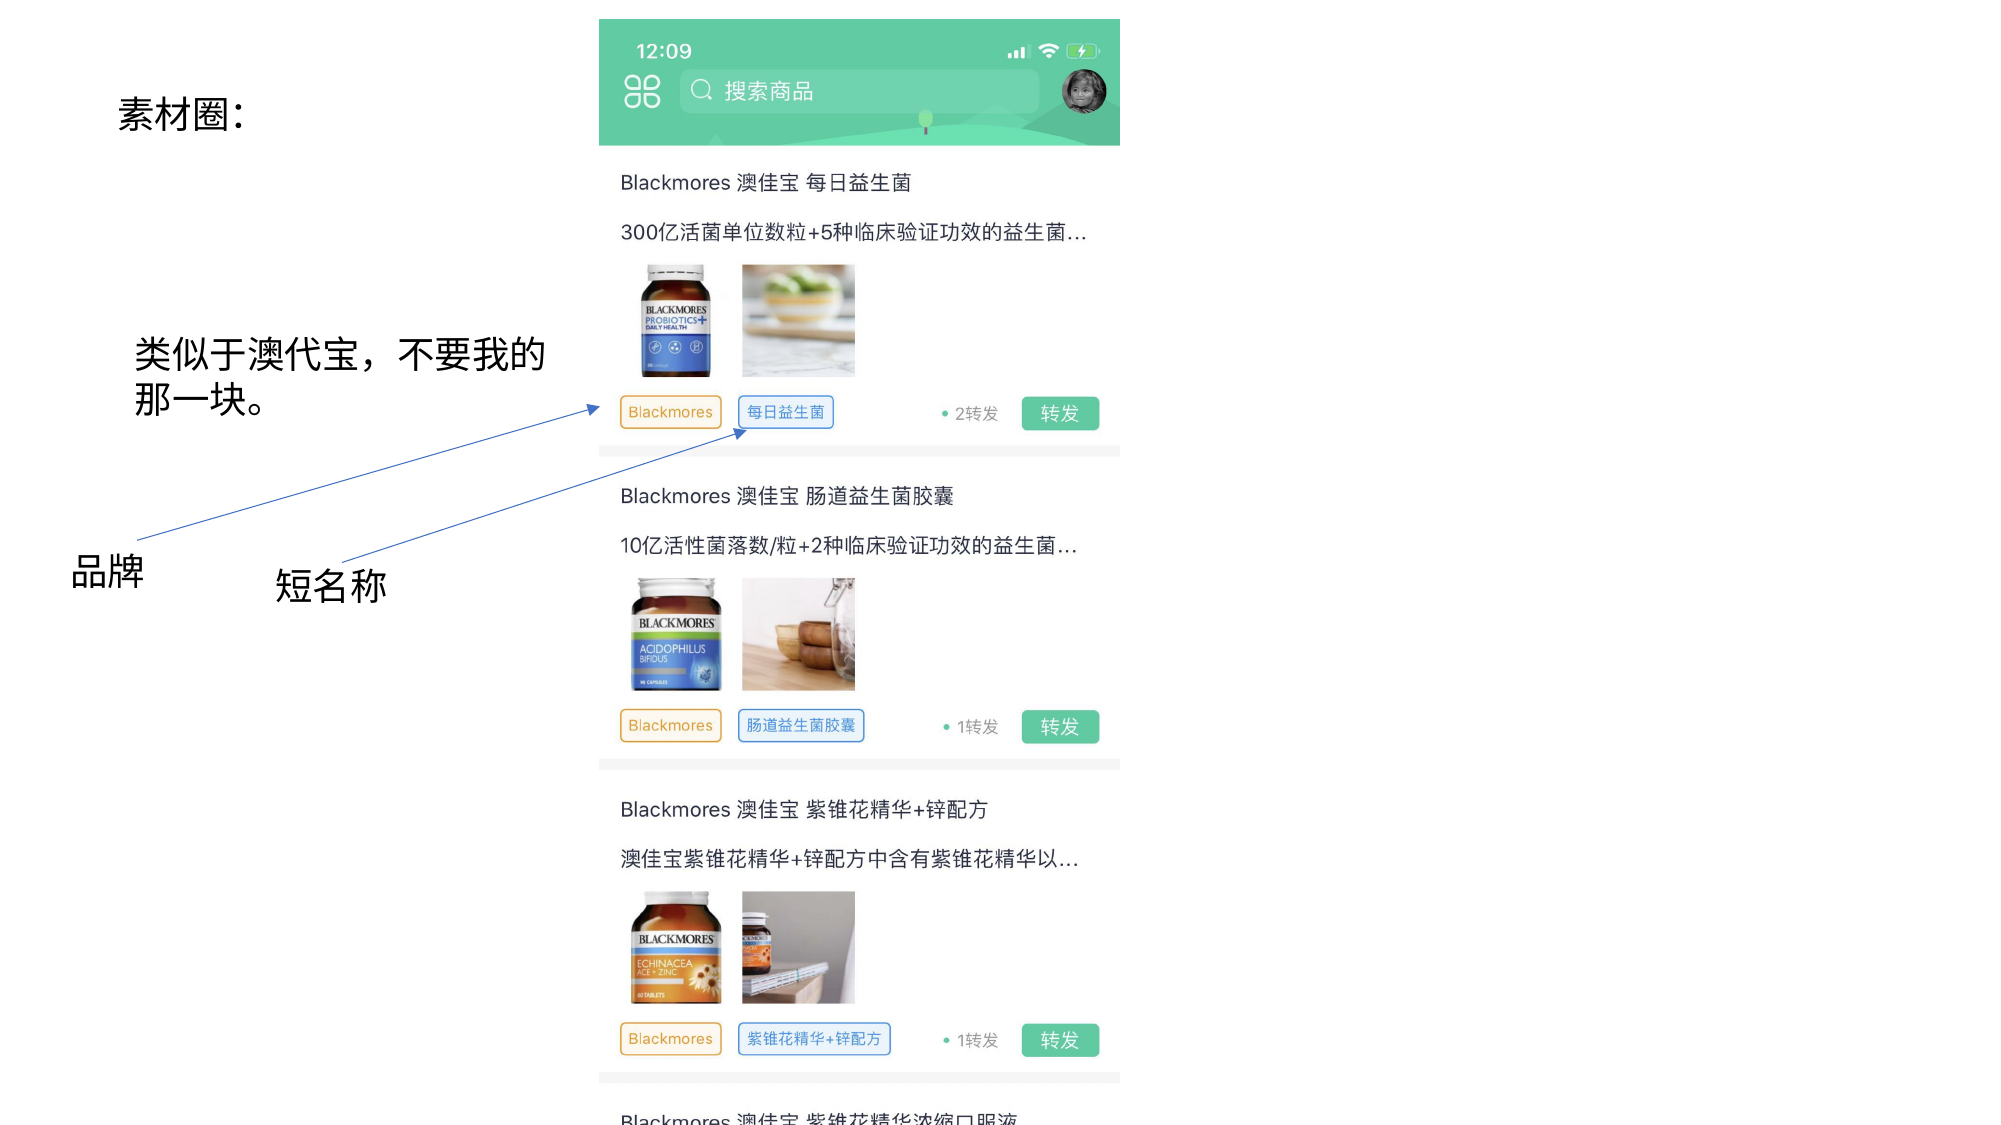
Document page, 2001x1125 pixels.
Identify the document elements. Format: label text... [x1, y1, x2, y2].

text_box 短名称 [260, 555, 403, 616]
text_box 素材圈： [102, 83, 283, 189]
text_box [137, 406, 600, 541]
text_box 类似于澳代宝，不要我的 那一块。 [120, 324, 563, 429]
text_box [341, 430, 747, 563]
text_box 品牌 [55, 540, 161, 600]
picture [599, 19, 1120, 1125]
